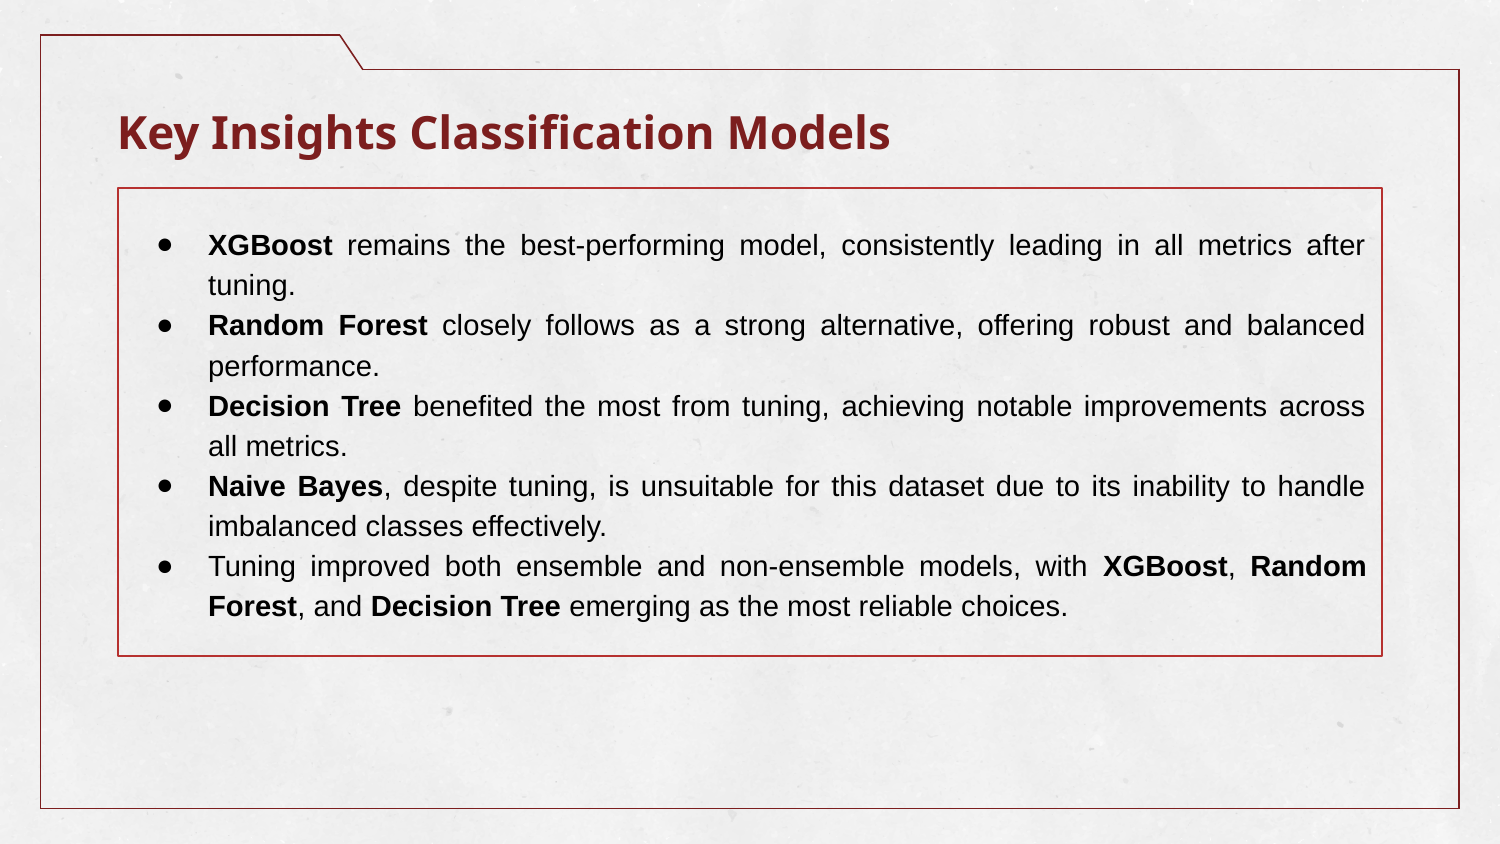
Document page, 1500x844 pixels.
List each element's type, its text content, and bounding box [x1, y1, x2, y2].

title Key Insights Classification Models [101, 88, 1366, 167]
text_box XGBoost remains the best-performing model, consistently leading in all metrics after tuning. Random Forest closely follows as a strong alternative, offering robust and balanced performance. Decision Tree benefited the most from tuning, achieving notable improvements across all metrics. Naive Bayes, despite tuning, is unsuitable for this dataset due to its inability to handle imbalanced classes effectively. Tuning improved both ensemble and non-ensemble models, with XGBoost, Random Forest, and Decision Tree emerging as the most reliable choices. [118, 187, 1382, 656]
